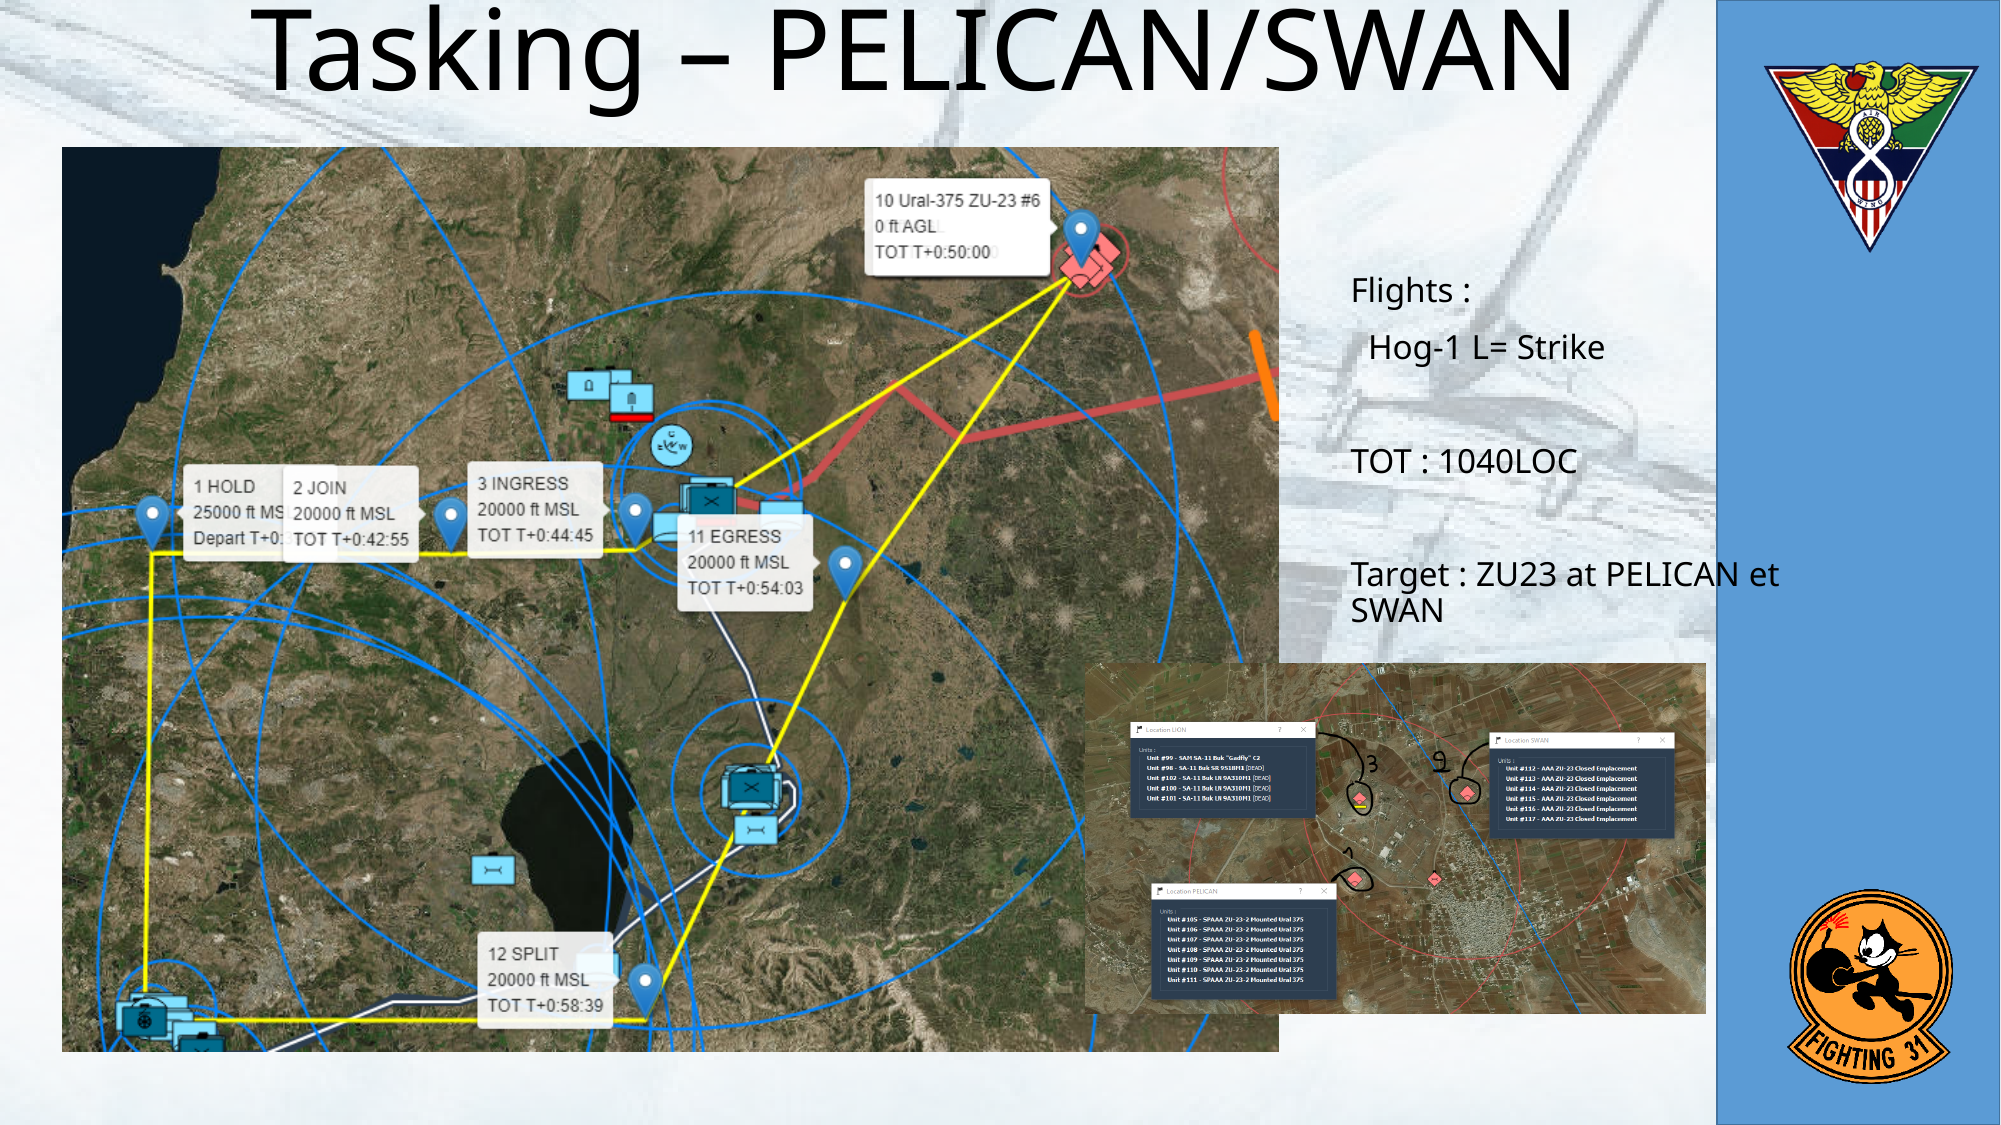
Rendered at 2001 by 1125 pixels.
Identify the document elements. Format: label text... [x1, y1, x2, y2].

picture [62, 147, 1706, 1052]
picture [1750, 48, 1990, 267]
list Flights : Hog-1 L= Strike TOT : 1040LOC Target : ZU23 at PELICAN et SWAN [1335, 266, 1893, 1014]
title Tasking – PELICAN/SWAN [131, 12, 1701, 231]
picture [1787, 889, 1953, 1084]
